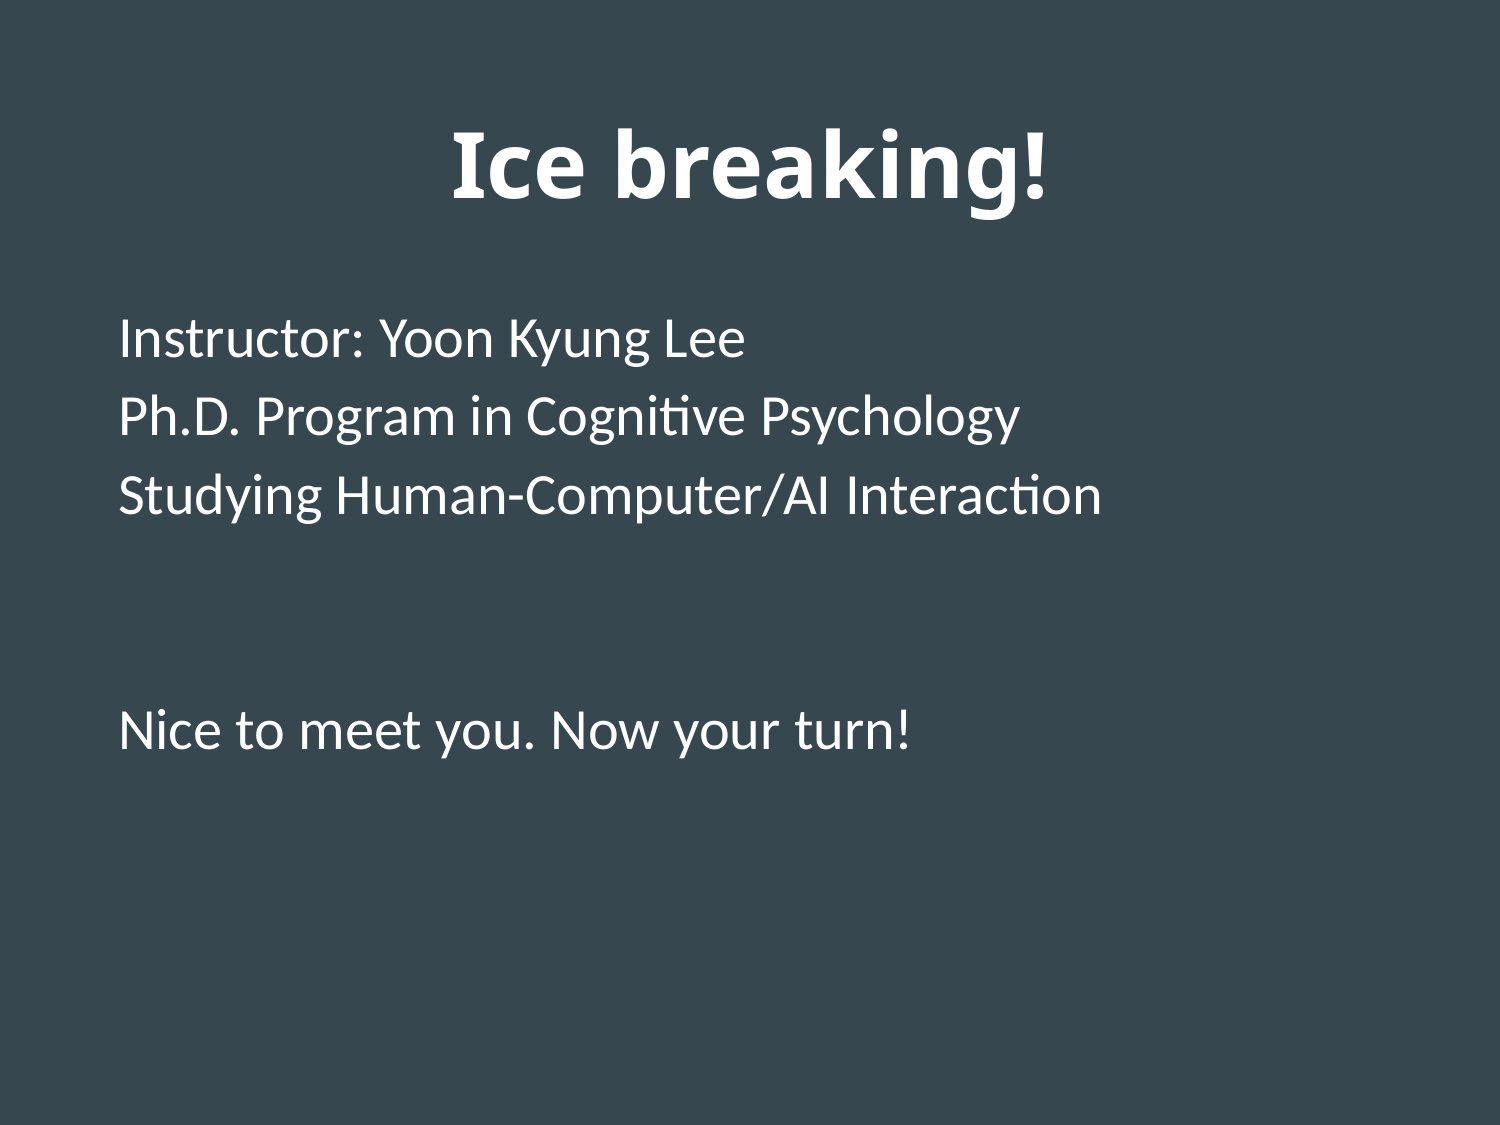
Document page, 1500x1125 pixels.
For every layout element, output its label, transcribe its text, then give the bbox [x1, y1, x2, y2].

title Ice breaking! [103, 59, 1397, 278]
list Instructor: Yoon Kyung Lee Ph.D. Program in Cognitive Psychology Studying Human-Computer/AI Interaction Nice to meet you. Now your turn! [103, 299, 1397, 1014]
